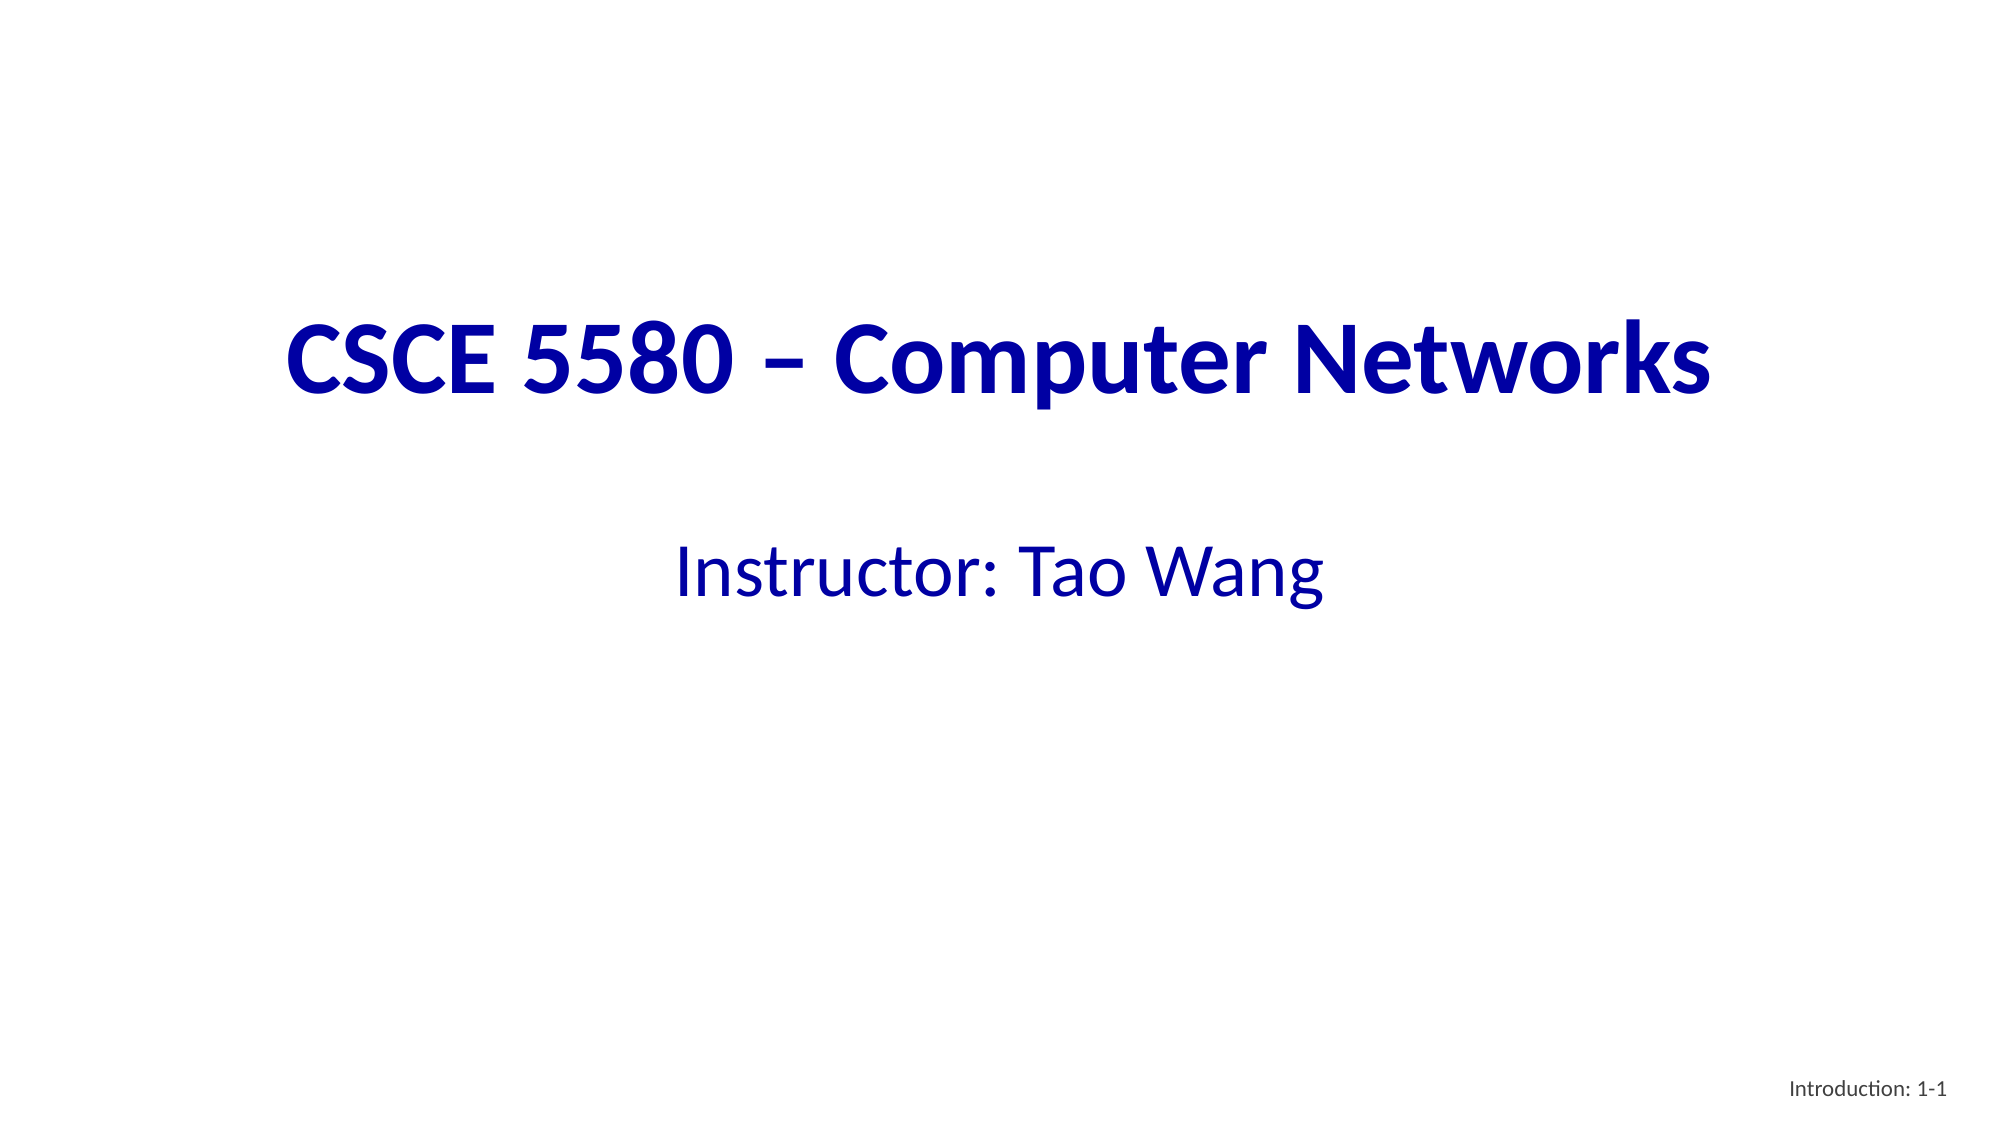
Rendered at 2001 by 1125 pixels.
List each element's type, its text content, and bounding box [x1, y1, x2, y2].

slide_number Introduction: 1-1 [1512, 1056, 1963, 1117]
title CSCE 5580 – Computer Networks Instructor: Tao Wang [87, 294, 1913, 623]
